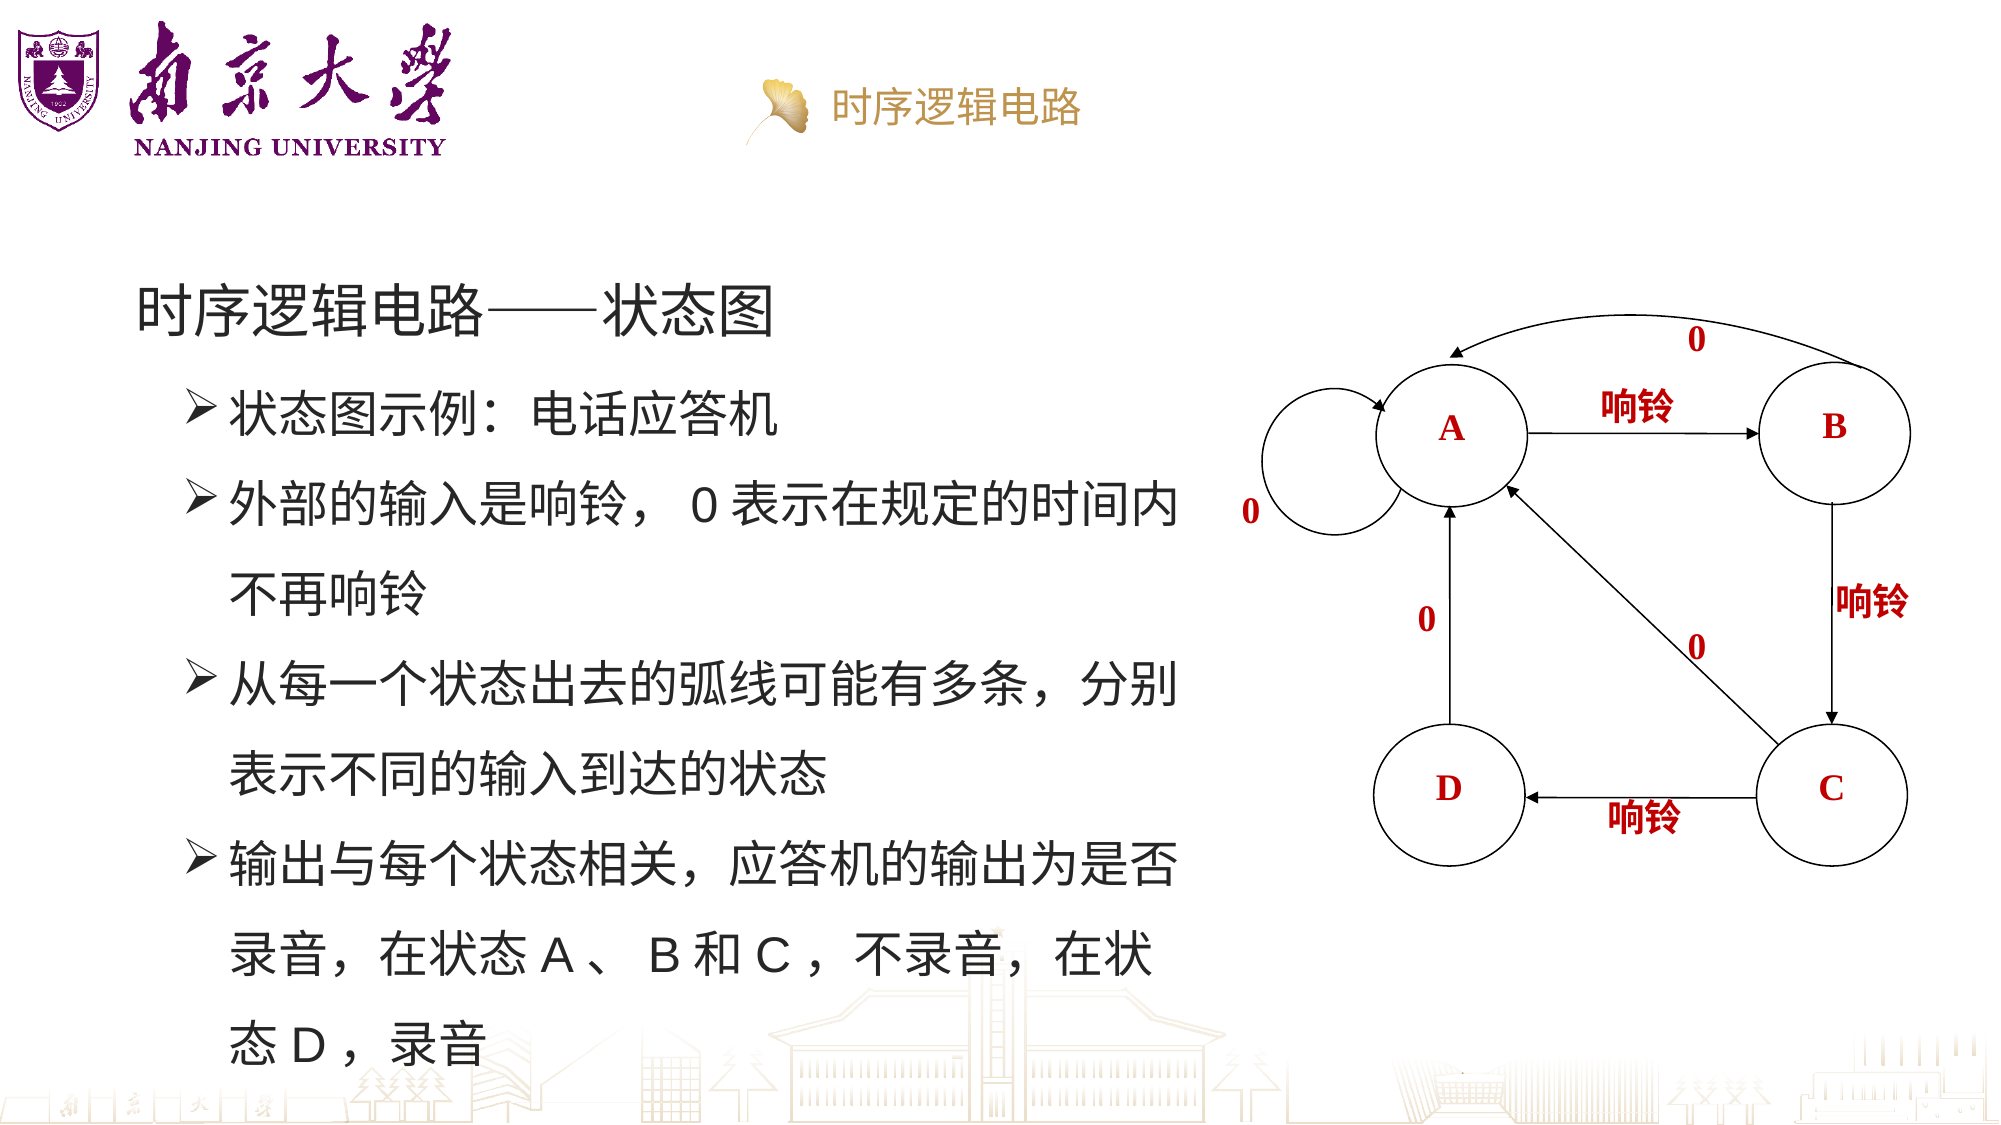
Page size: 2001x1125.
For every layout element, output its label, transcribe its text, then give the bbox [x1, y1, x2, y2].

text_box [116, 249, 1872, 468]
picture [18, 21, 451, 160]
picture [731, 64, 824, 169]
text_box 状态图示例：电话应答机 外部的输入是响铃，0表示在规定的时间内不再响铃 从每一个状态出去的弧线可能有多条，分别表示不同的输入到达的状态 输出与每个状态相关，应答机的输出为是否录音，在状态A、B和C，不录音，在状态D，录音 [167, 468, 1215, 1080]
text_box 时序逻辑电路 [816, 73, 1226, 139]
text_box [1238, 297, 1917, 866]
